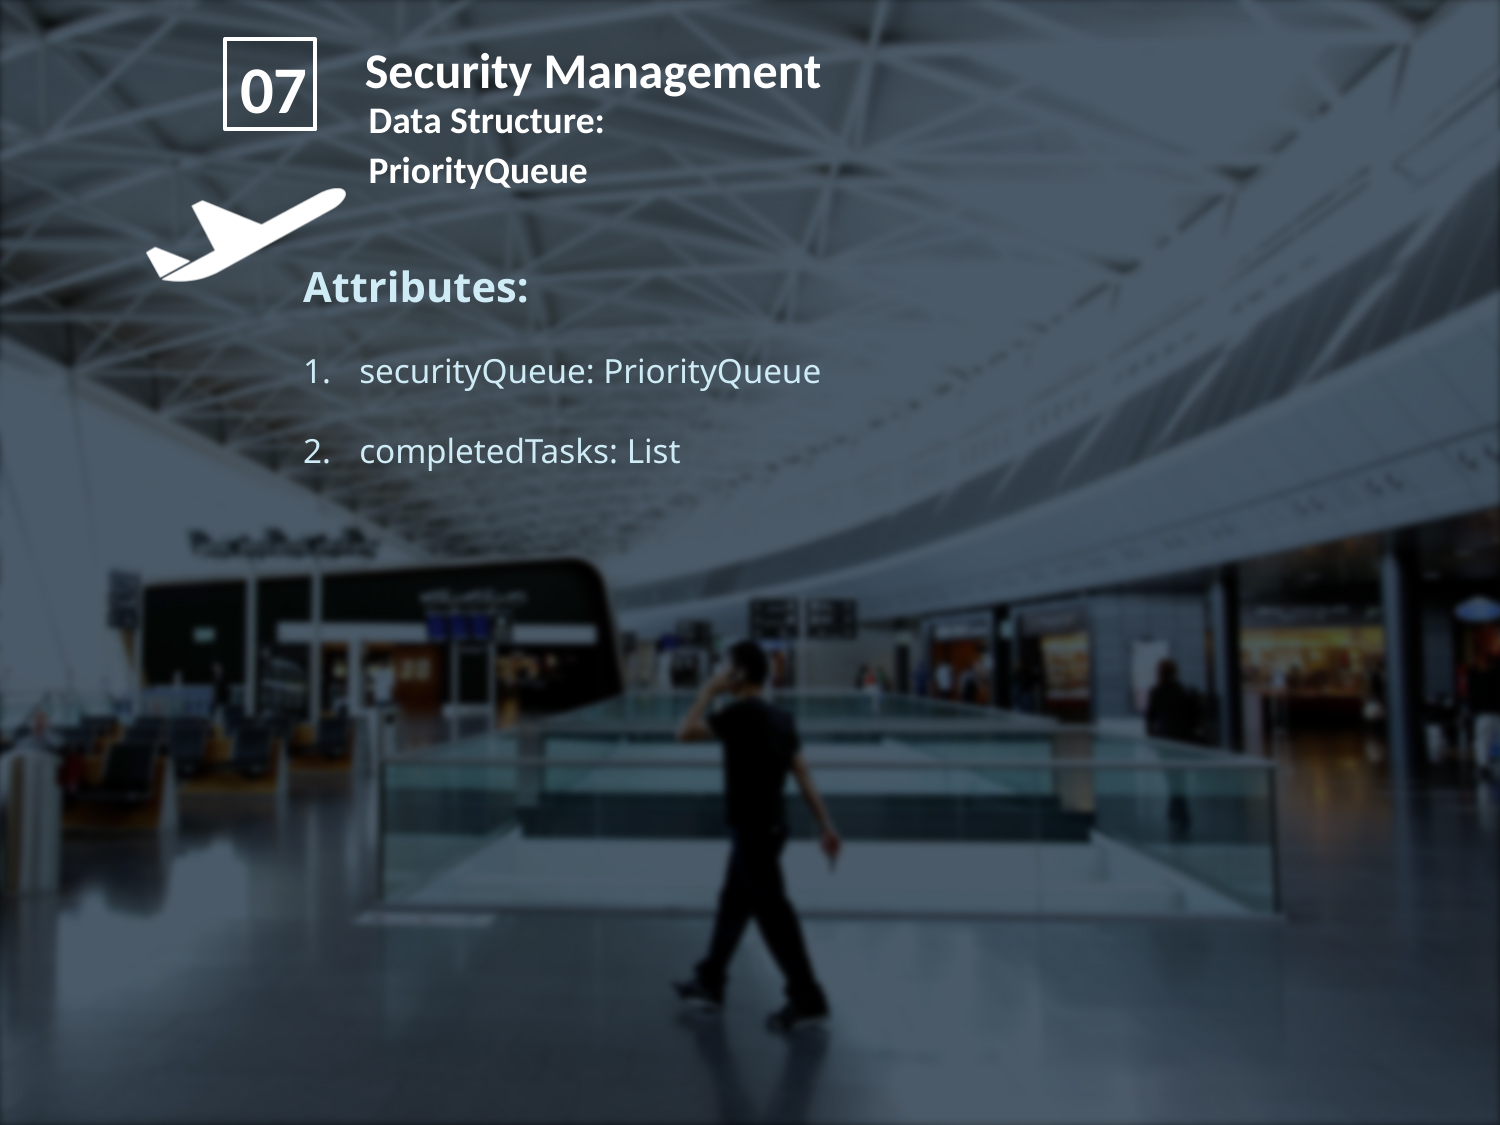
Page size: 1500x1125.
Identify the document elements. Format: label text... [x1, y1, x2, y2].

picture [0, 0, 1500, 1125]
text_box Attributes: securityQueue: PriorityQueue completedTasks: List [288, 202, 1500, 478]
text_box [111, 30, 1223, 329]
